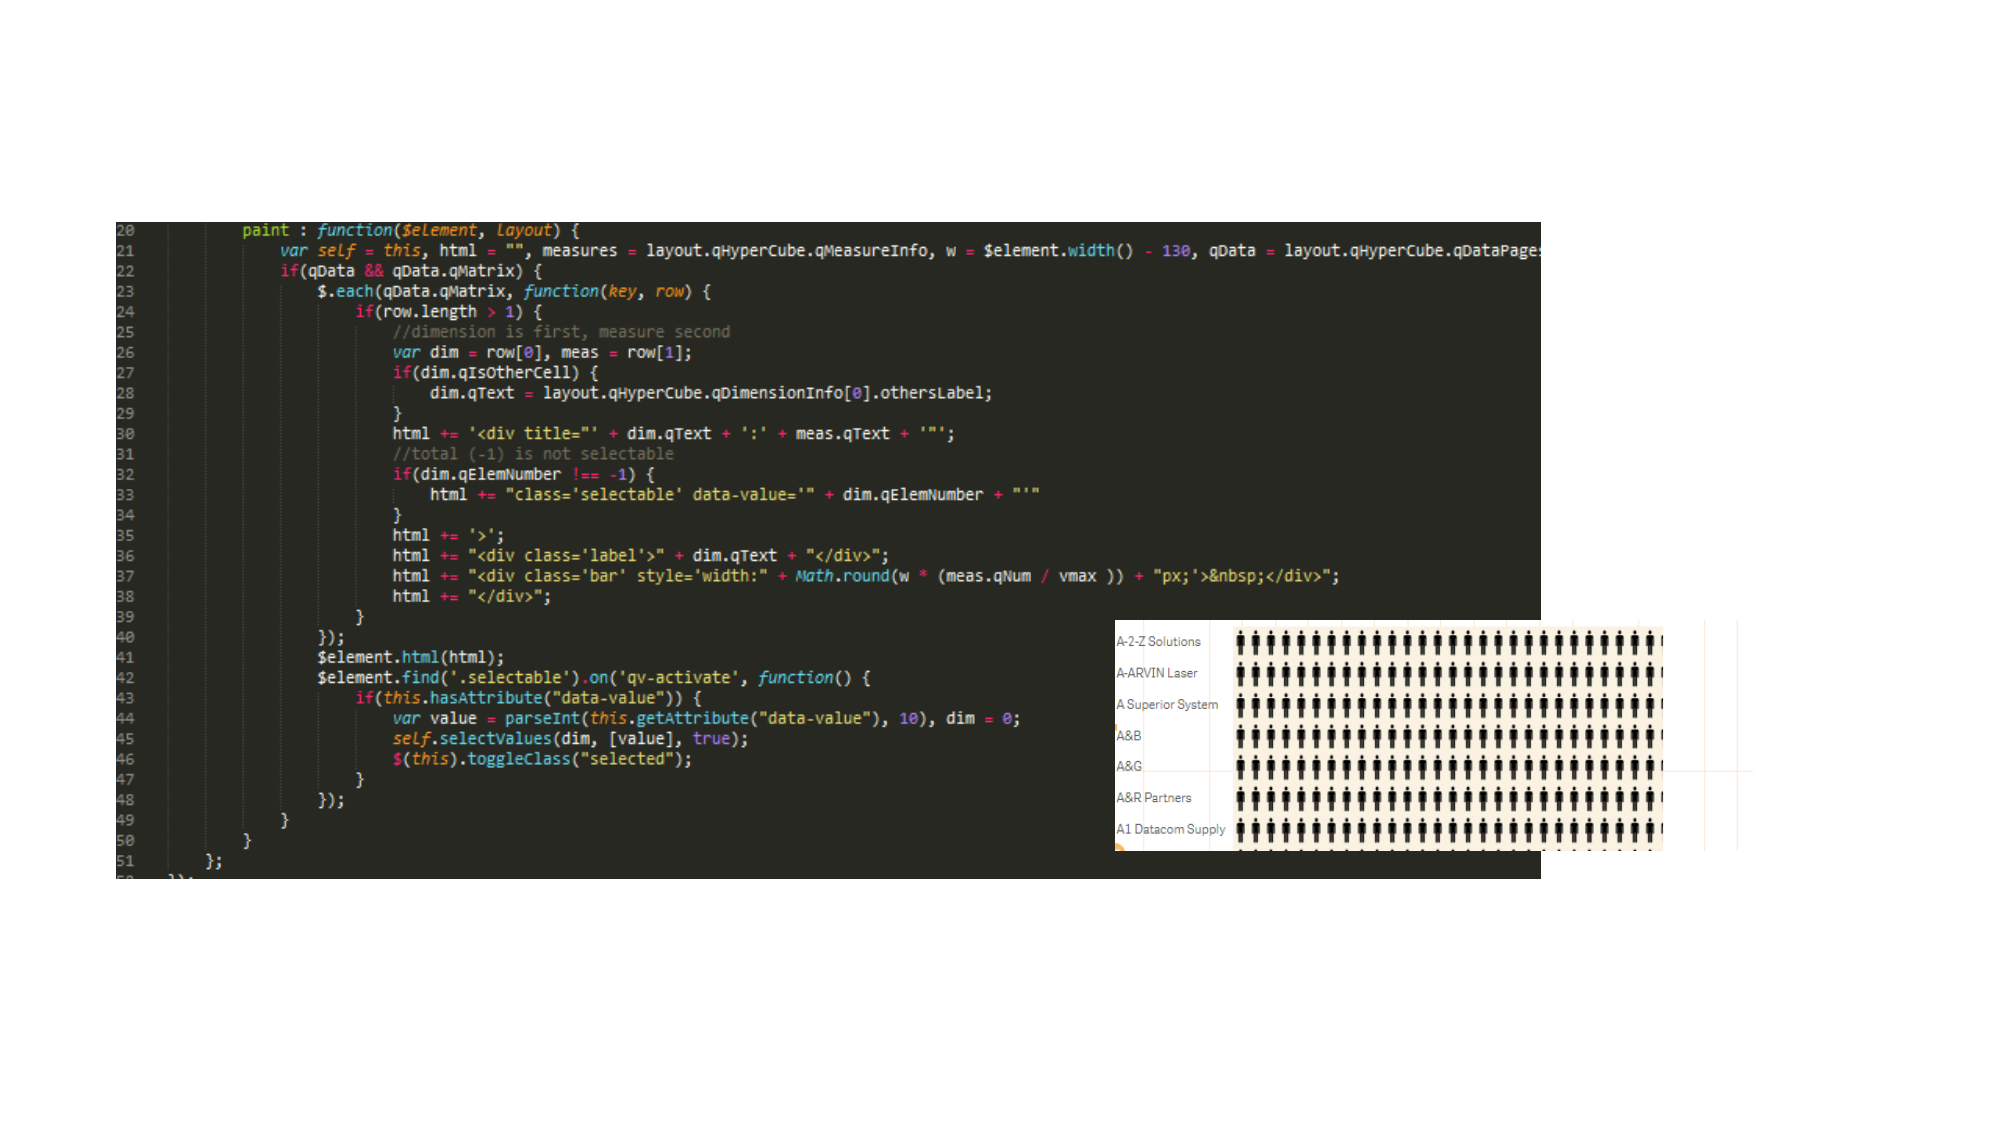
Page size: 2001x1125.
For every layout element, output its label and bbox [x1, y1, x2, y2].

picture [116, 222, 1753, 879]
